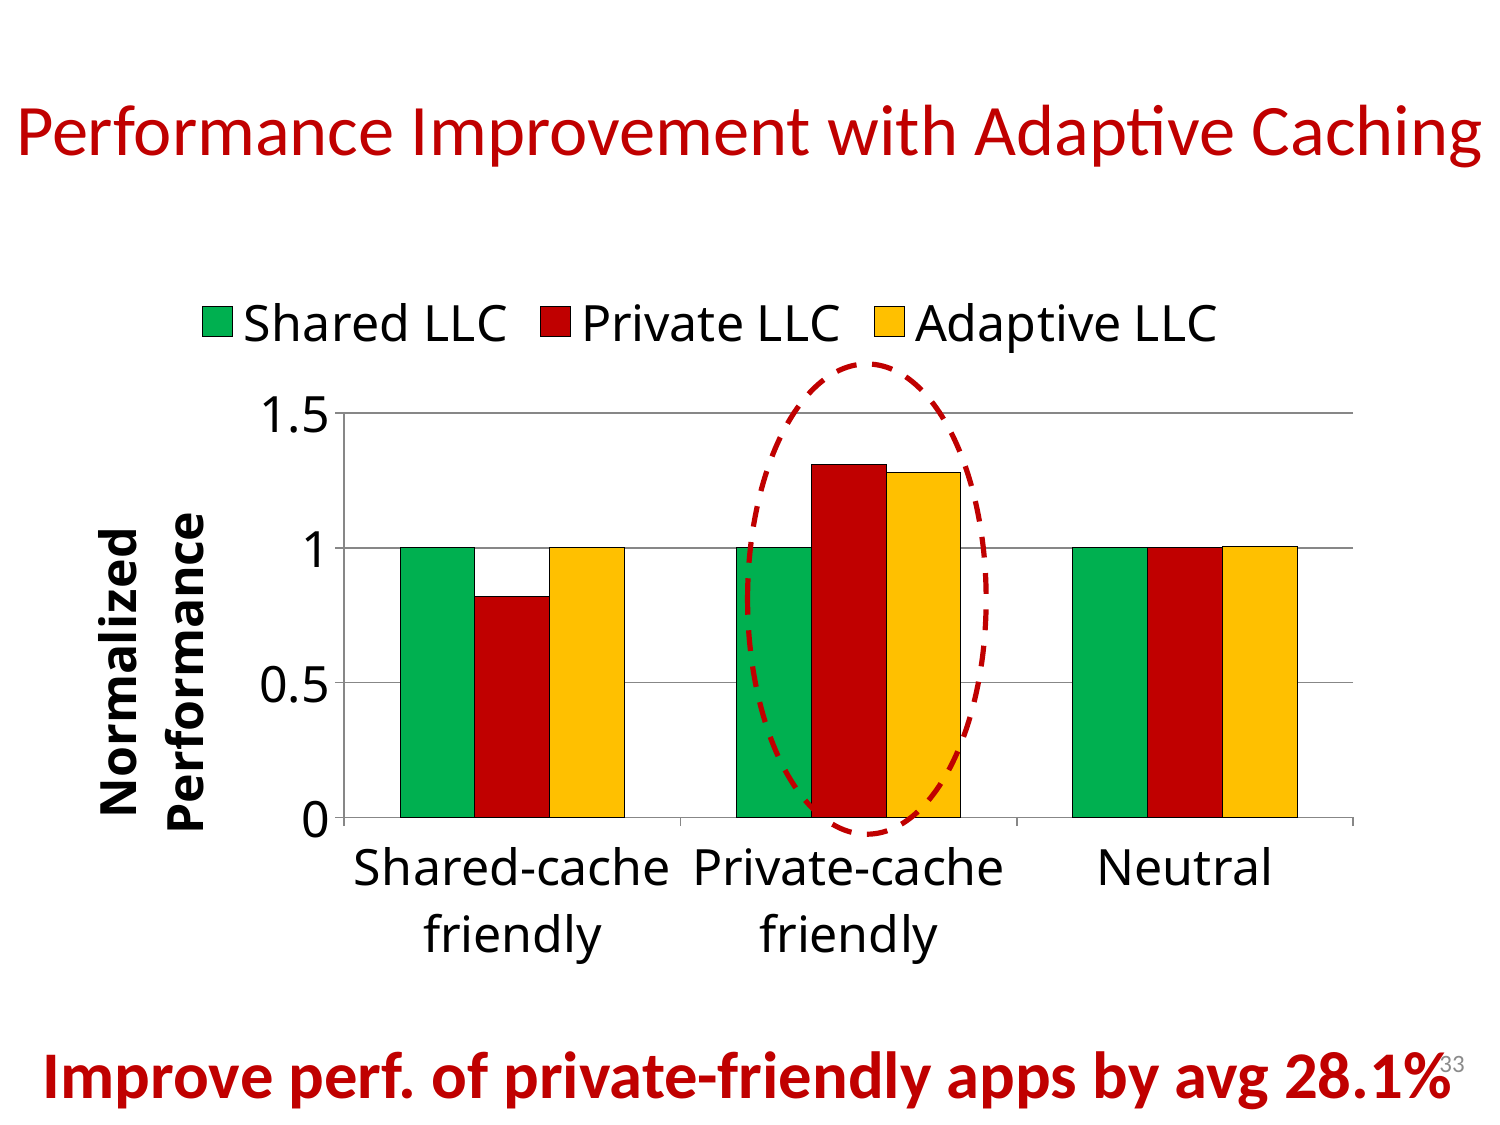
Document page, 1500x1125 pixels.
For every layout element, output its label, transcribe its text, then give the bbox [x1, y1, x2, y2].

slide_number 33 [1389, 1019, 1480, 1106]
text_box Improve perf. of private-friendly apps by avg 28.1% [0, 1016, 1496, 1118]
chart [41, 266, 1381, 982]
title Performance Improvement with Adaptive Caching [0, 63, 1500, 189]
